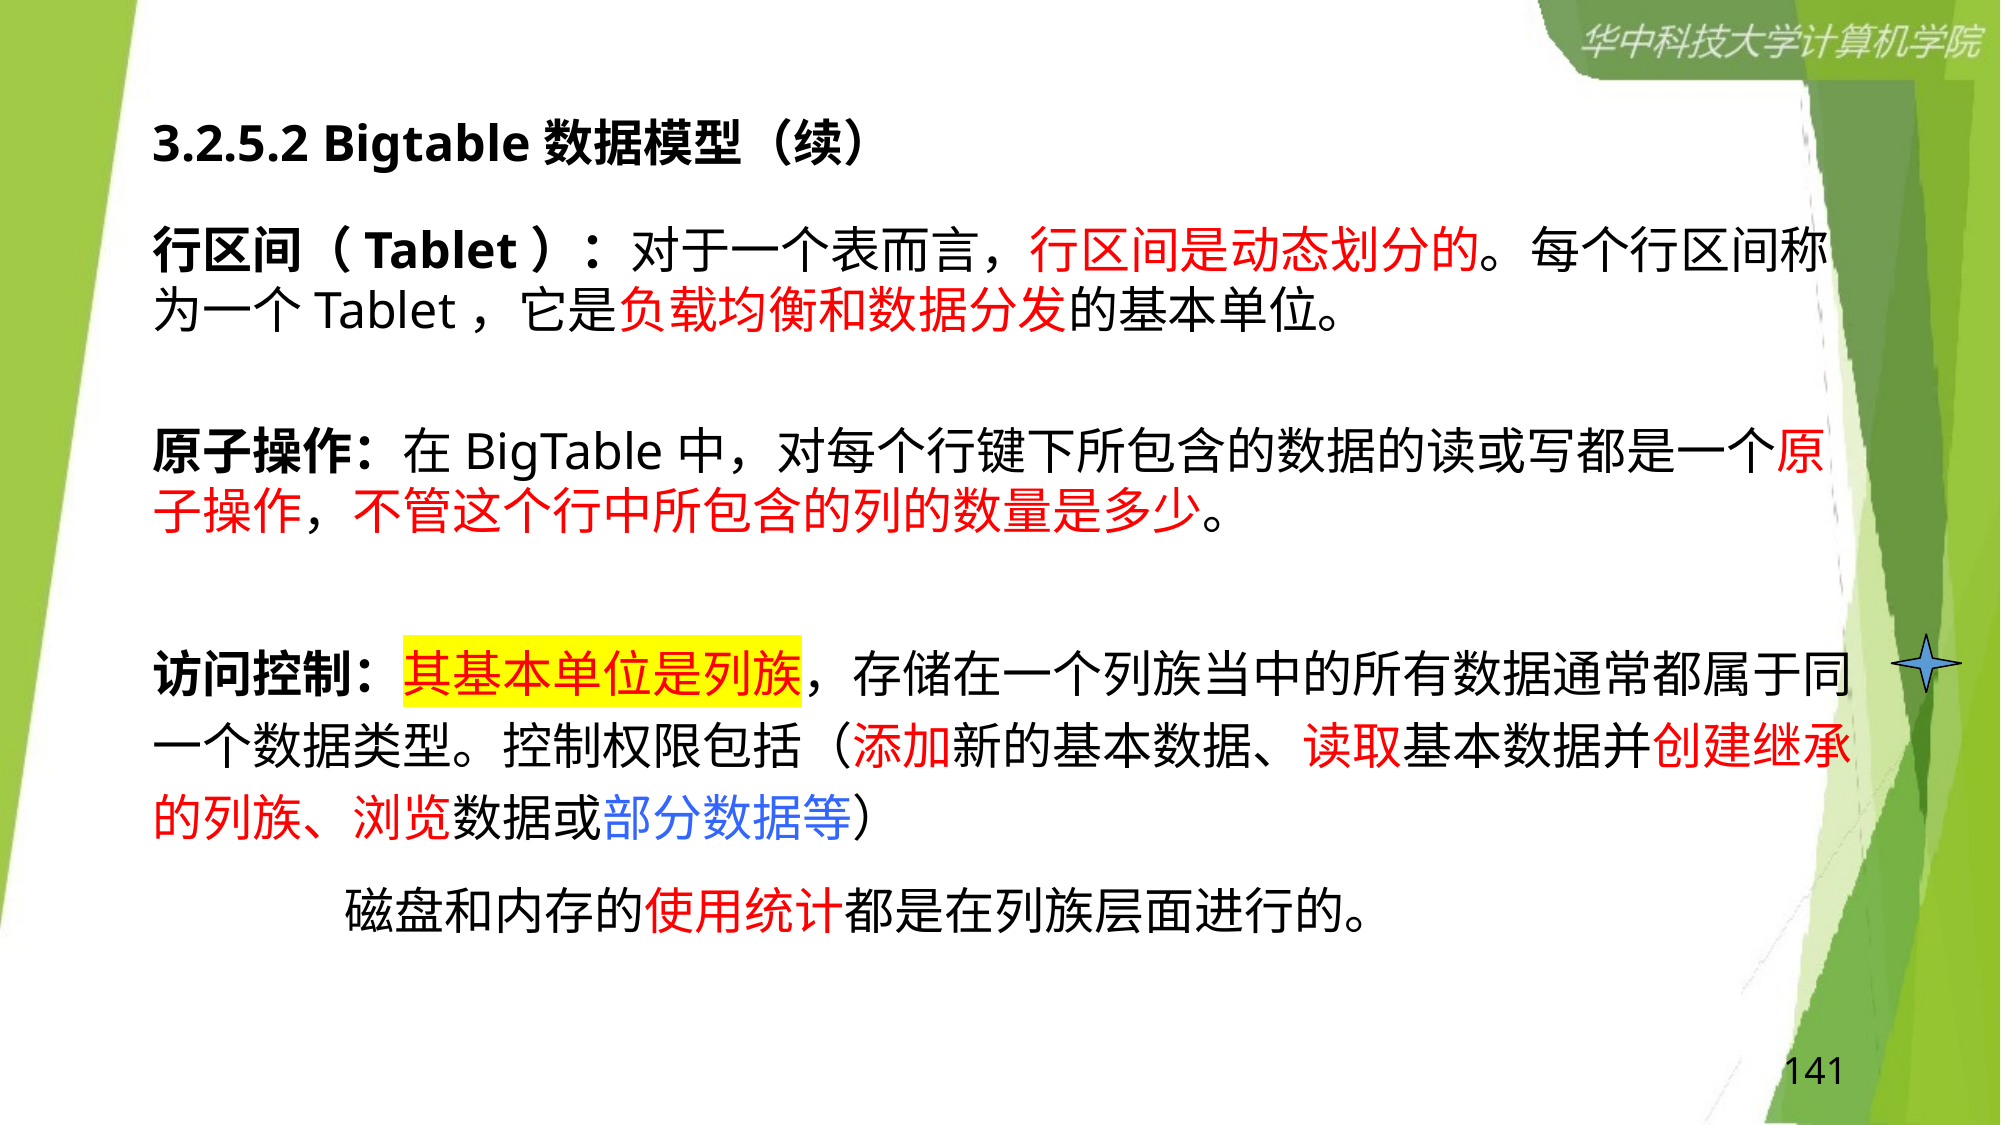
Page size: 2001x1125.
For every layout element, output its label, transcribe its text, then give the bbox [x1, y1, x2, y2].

text_box [1890, 633, 1962, 693]
title 3.2.5.2 Bigtable数据模型（续） [137, 59, 1863, 210]
picture [0, 0, 2001, 1125]
slide_number 141 [1412, 1042, 1863, 1103]
list 行区间（Tablet）：对于一个表而言，行区间是动态划分的。每个行区间称为一个Tablet，它是负载均衡和数据分发的基本单位。 原子操作：在BigTable中，对每个行键下所包含的数据的读或写都是一个原子操作，不管这个行中所包含的列的数量是多少。 访问控制：其基本单位是列族，存储在一个列族当中的所有数据通常都属于同一个数据类型。控制权限包括（添加新的基本数据、读取基本数据并创建继承的列族、浏览数据或部分数据等） 磁盘和内存的使用统计都是在列族层面进行的。 [137, 210, 1891, 1082]
